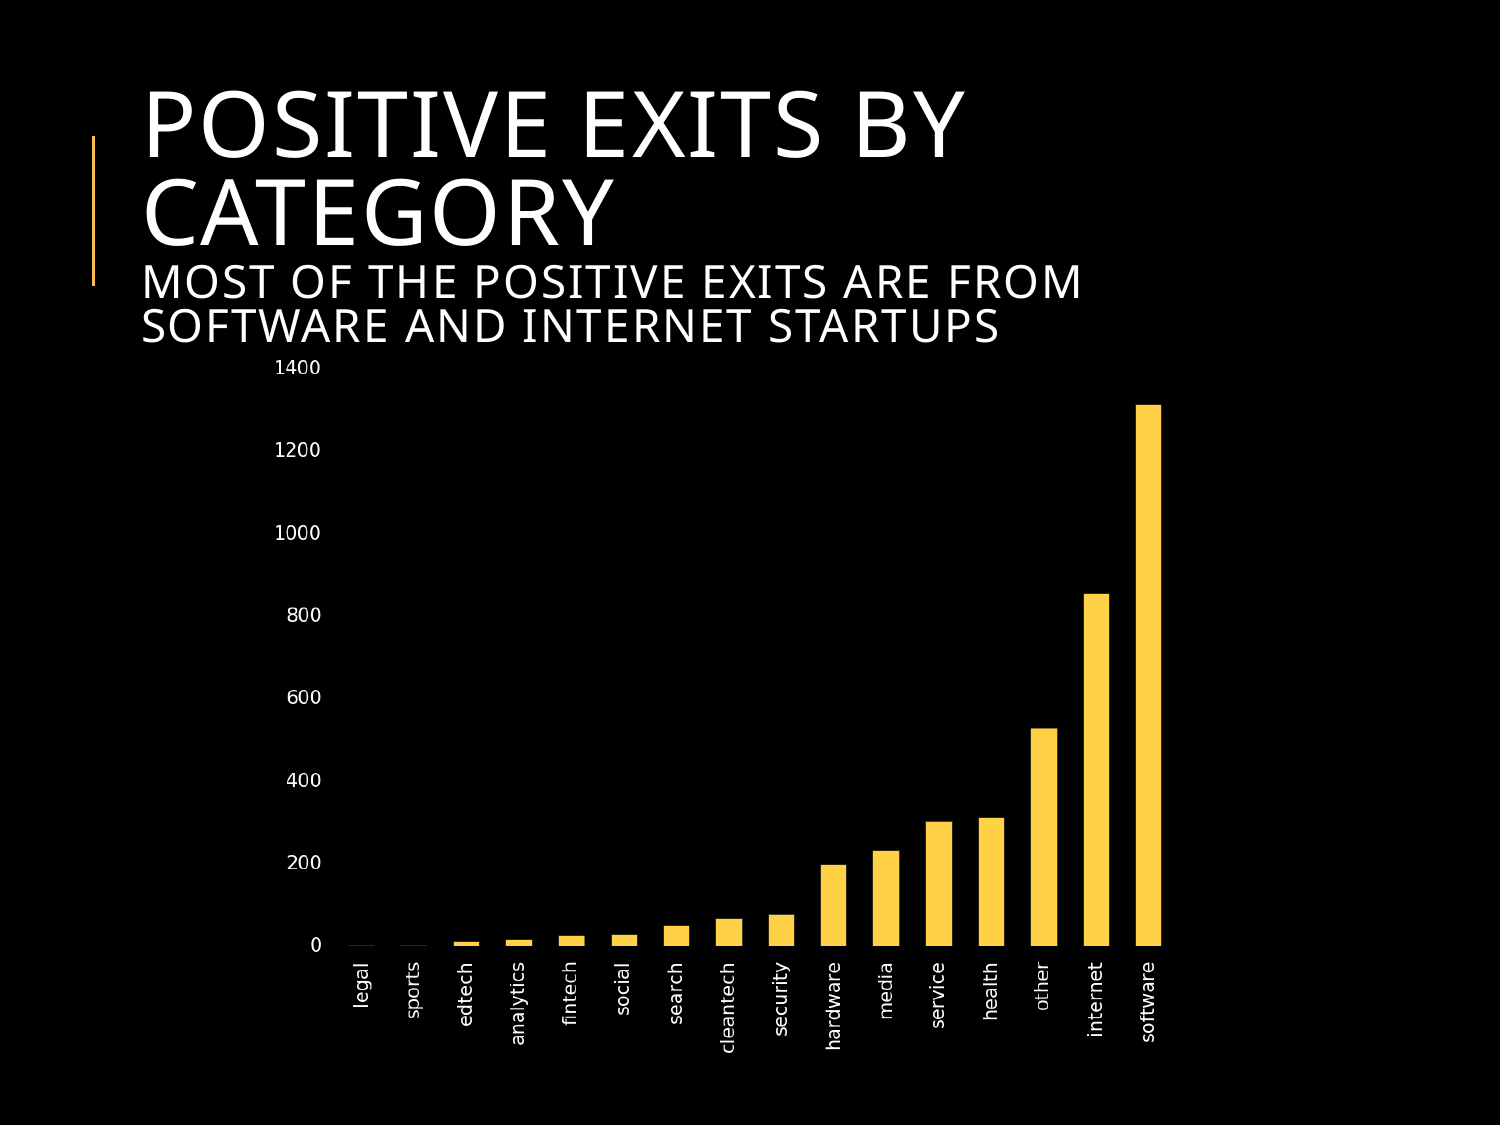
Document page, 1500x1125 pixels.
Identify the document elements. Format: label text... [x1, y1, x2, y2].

title Positive Exits by Category Most of the positive exits are from software and Internet startups [126, 96, 1322, 342]
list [260, 346, 1188, 1064]
